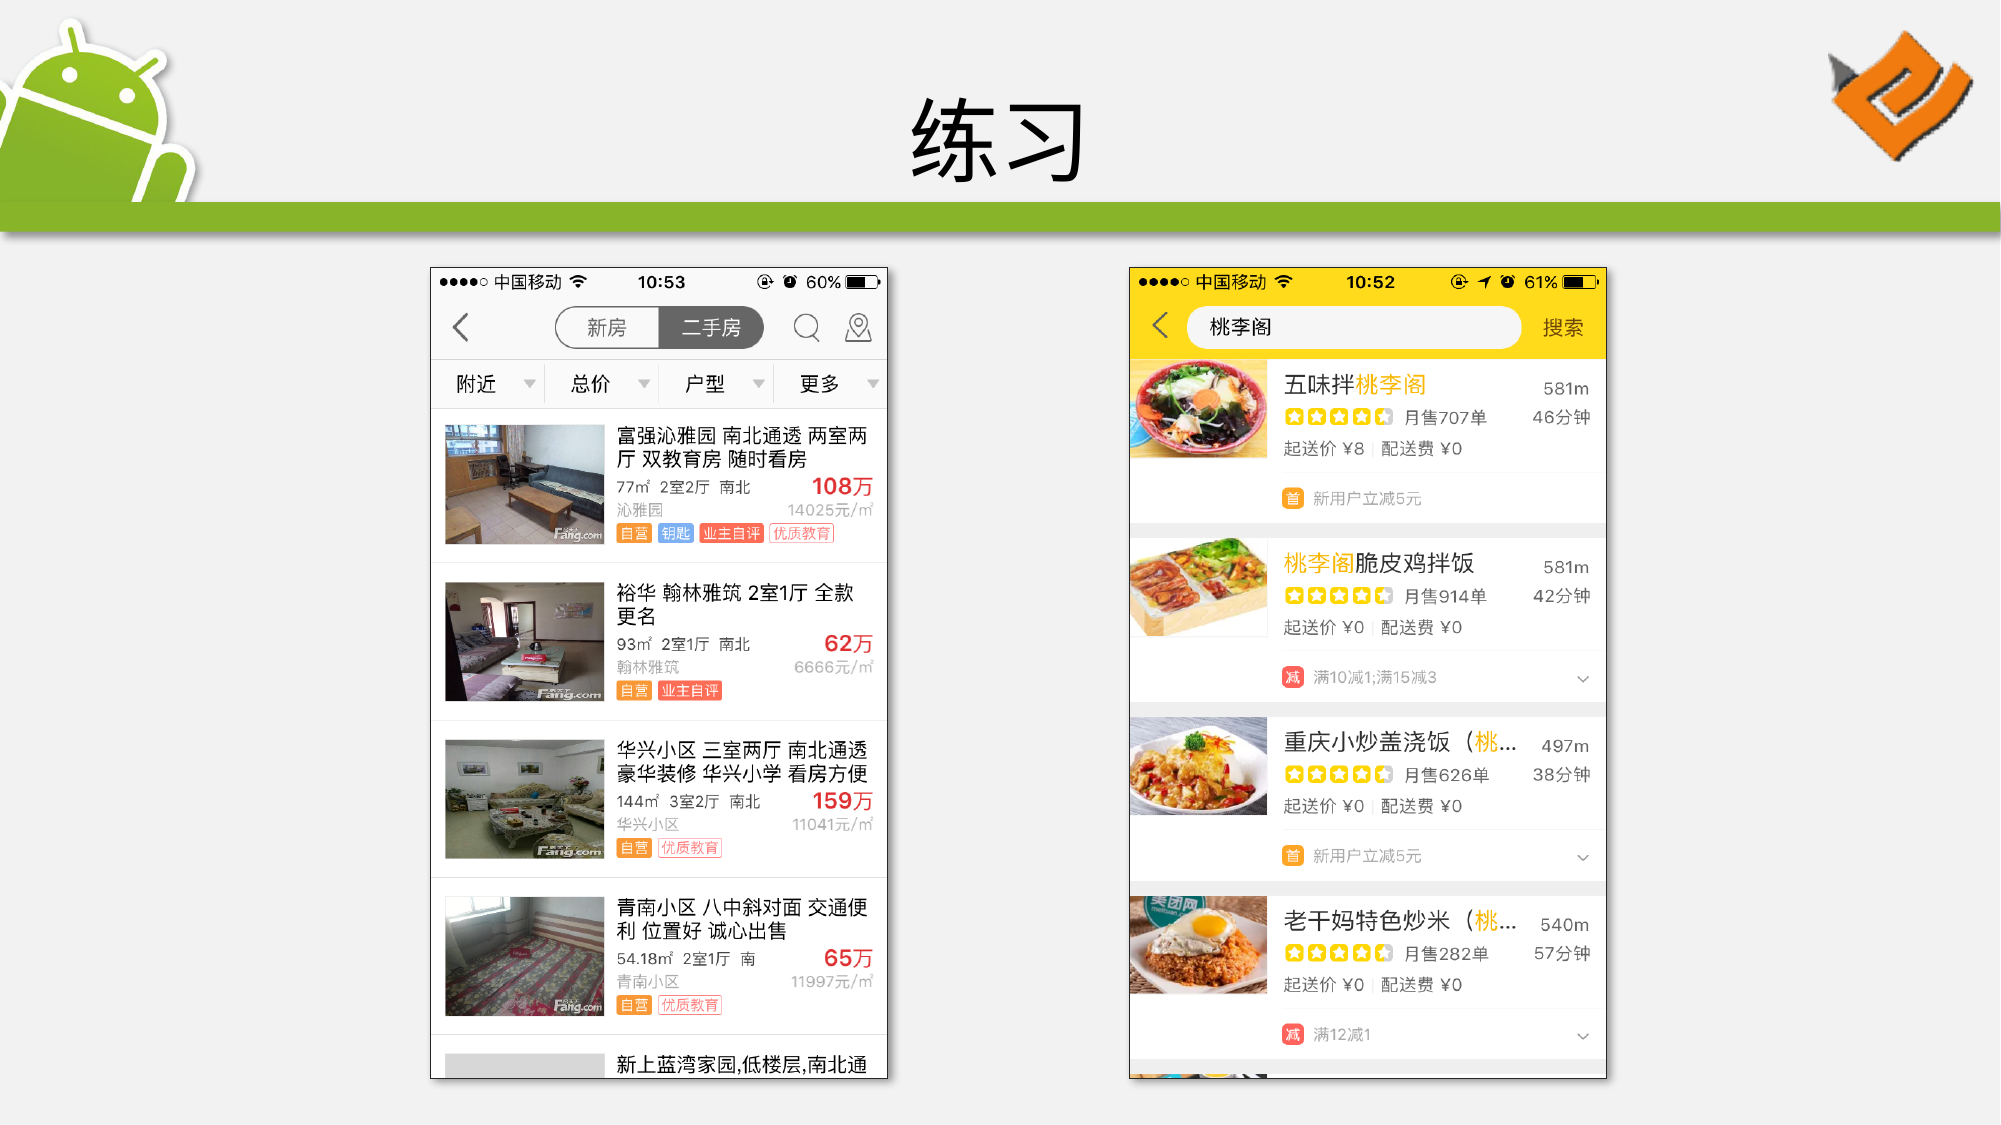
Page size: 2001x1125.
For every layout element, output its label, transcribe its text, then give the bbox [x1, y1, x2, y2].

picture [1129, 266, 1608, 1080]
picture [1828, 30, 1973, 161]
title 练习 [99, 45, 1900, 233]
picture [0, 7, 209, 202]
picture [430, 266, 889, 1080]
